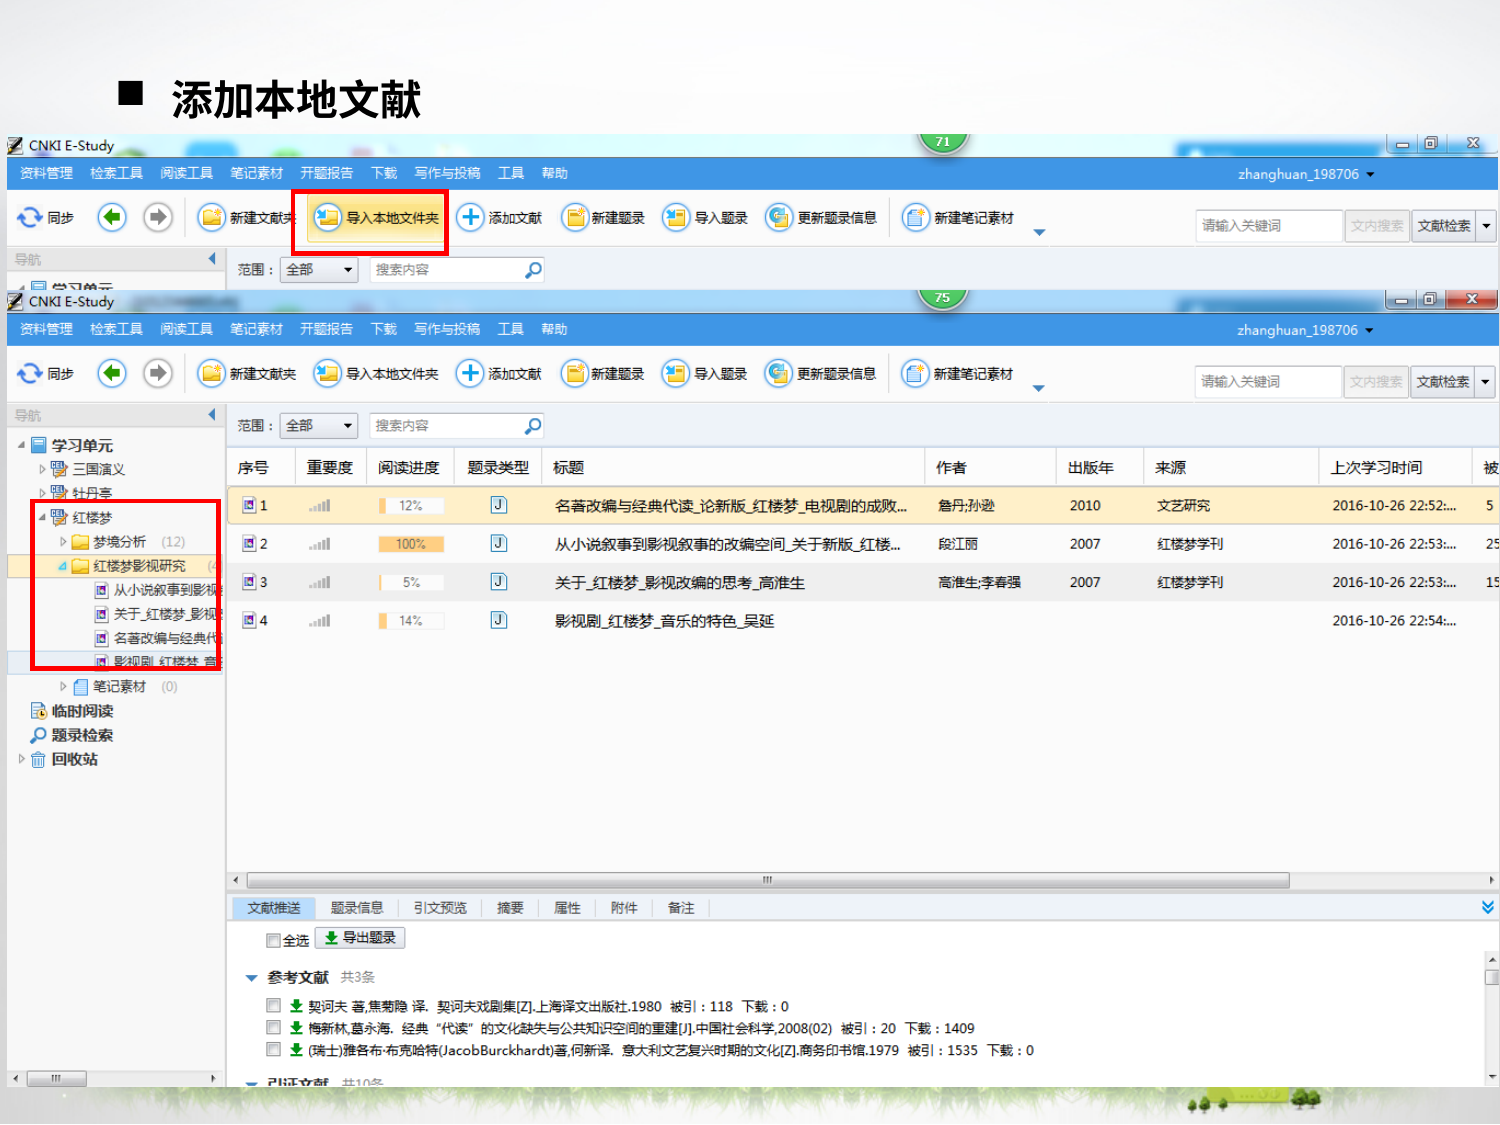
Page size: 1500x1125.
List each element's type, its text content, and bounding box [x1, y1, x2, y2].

picture [0, 0, 1500, 1124]
text_box 添加本地文献 [100, 66, 437, 132]
